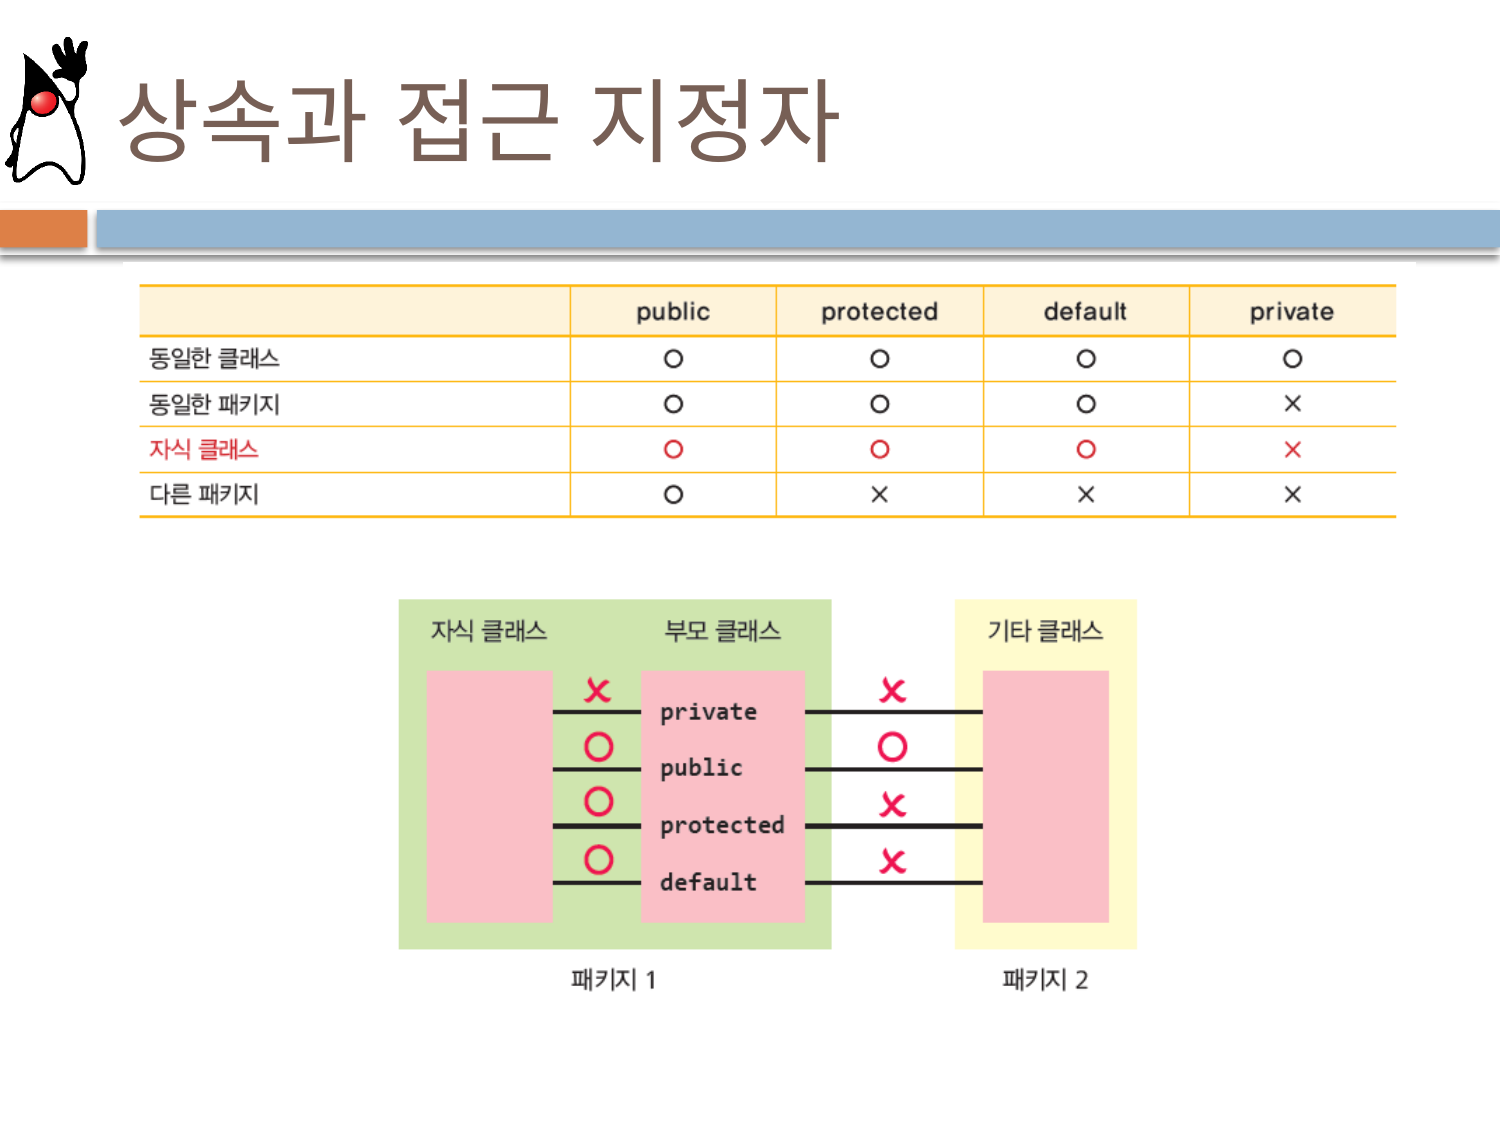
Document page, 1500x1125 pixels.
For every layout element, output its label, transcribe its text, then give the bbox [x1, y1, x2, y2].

title 상속과 접근 지정자 [100, 37, 1438, 200]
picture [5, 37, 88, 185]
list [123, 262, 1416, 1001]
